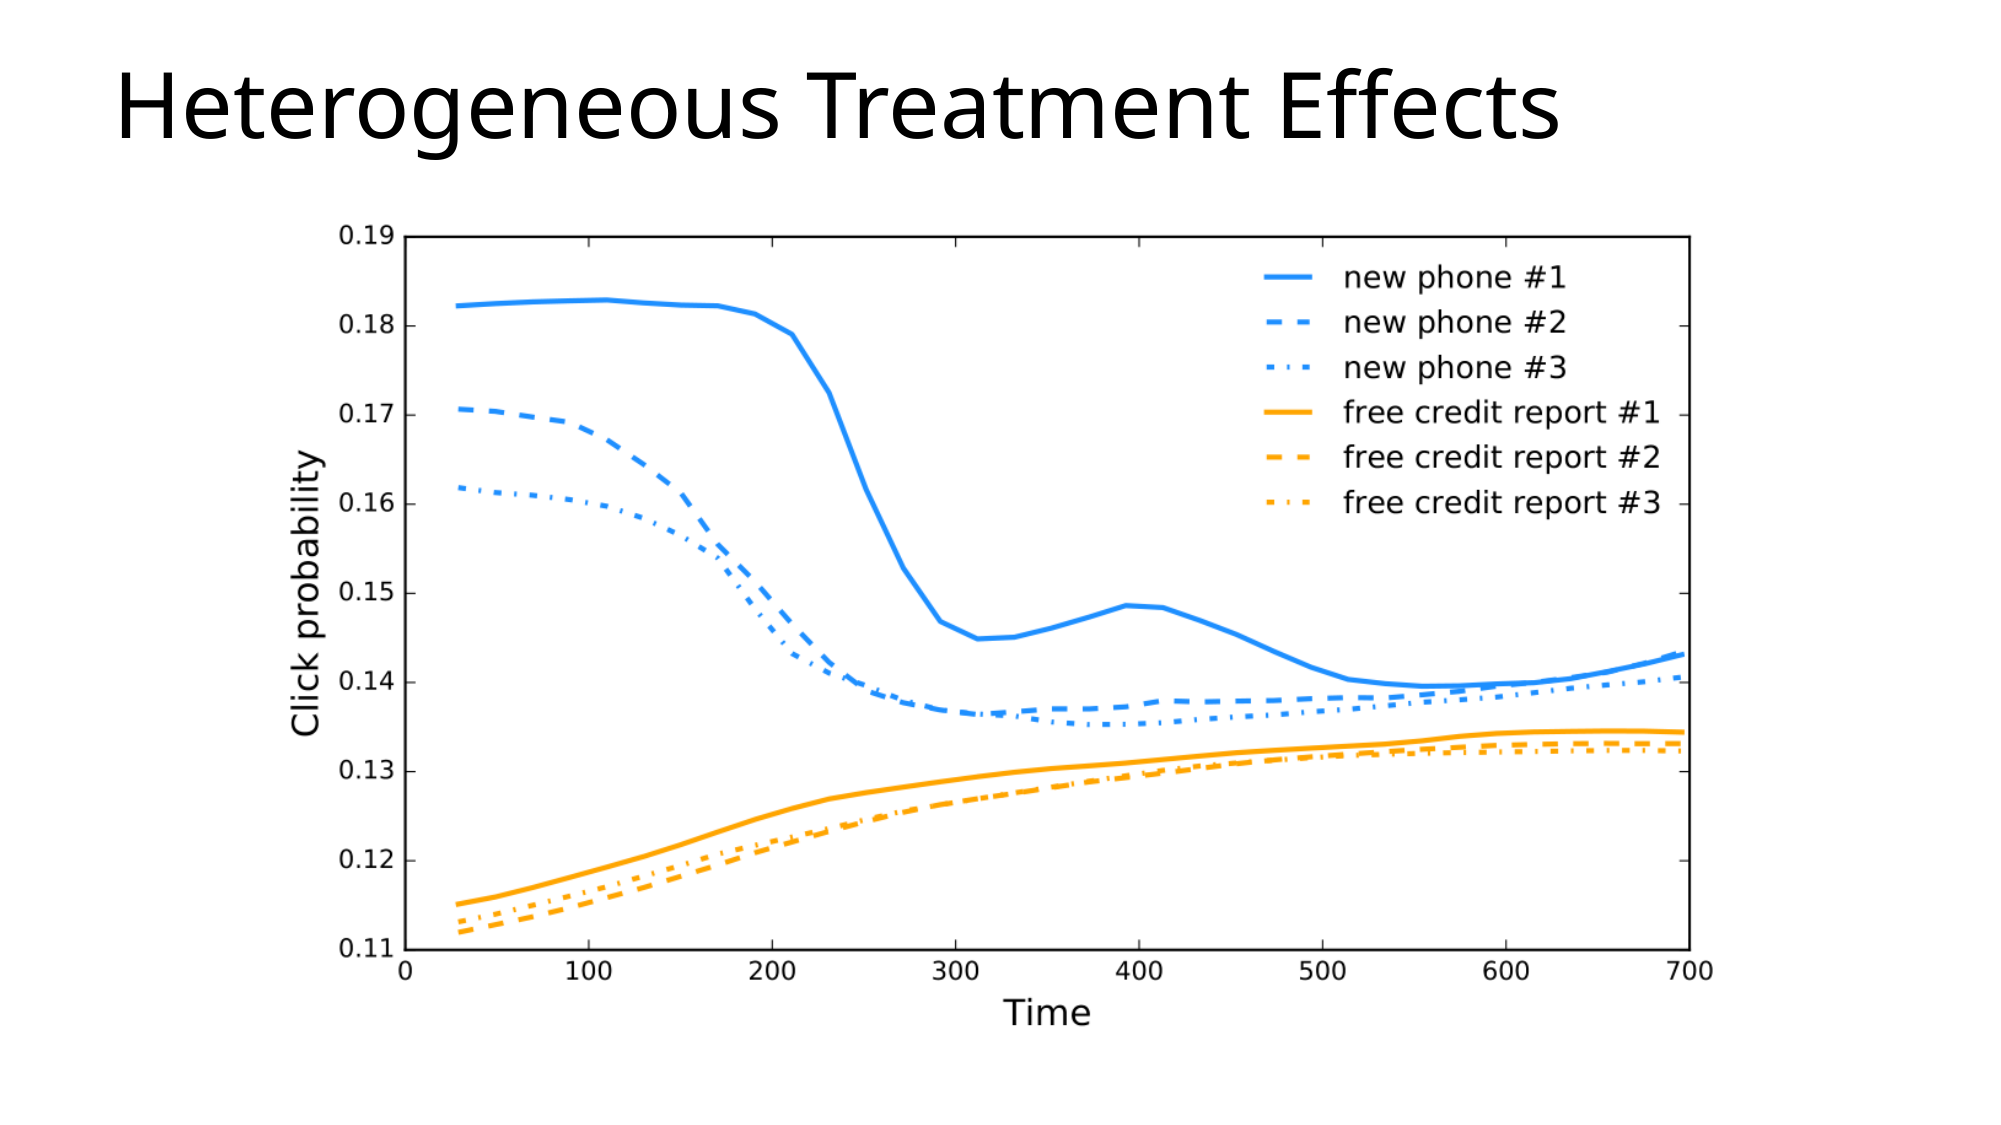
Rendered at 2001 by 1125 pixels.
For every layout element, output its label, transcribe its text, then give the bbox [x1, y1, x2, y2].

title Heterogeneous Treatment Effects [98, 0, 1824, 218]
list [245, 183, 1767, 1051]
